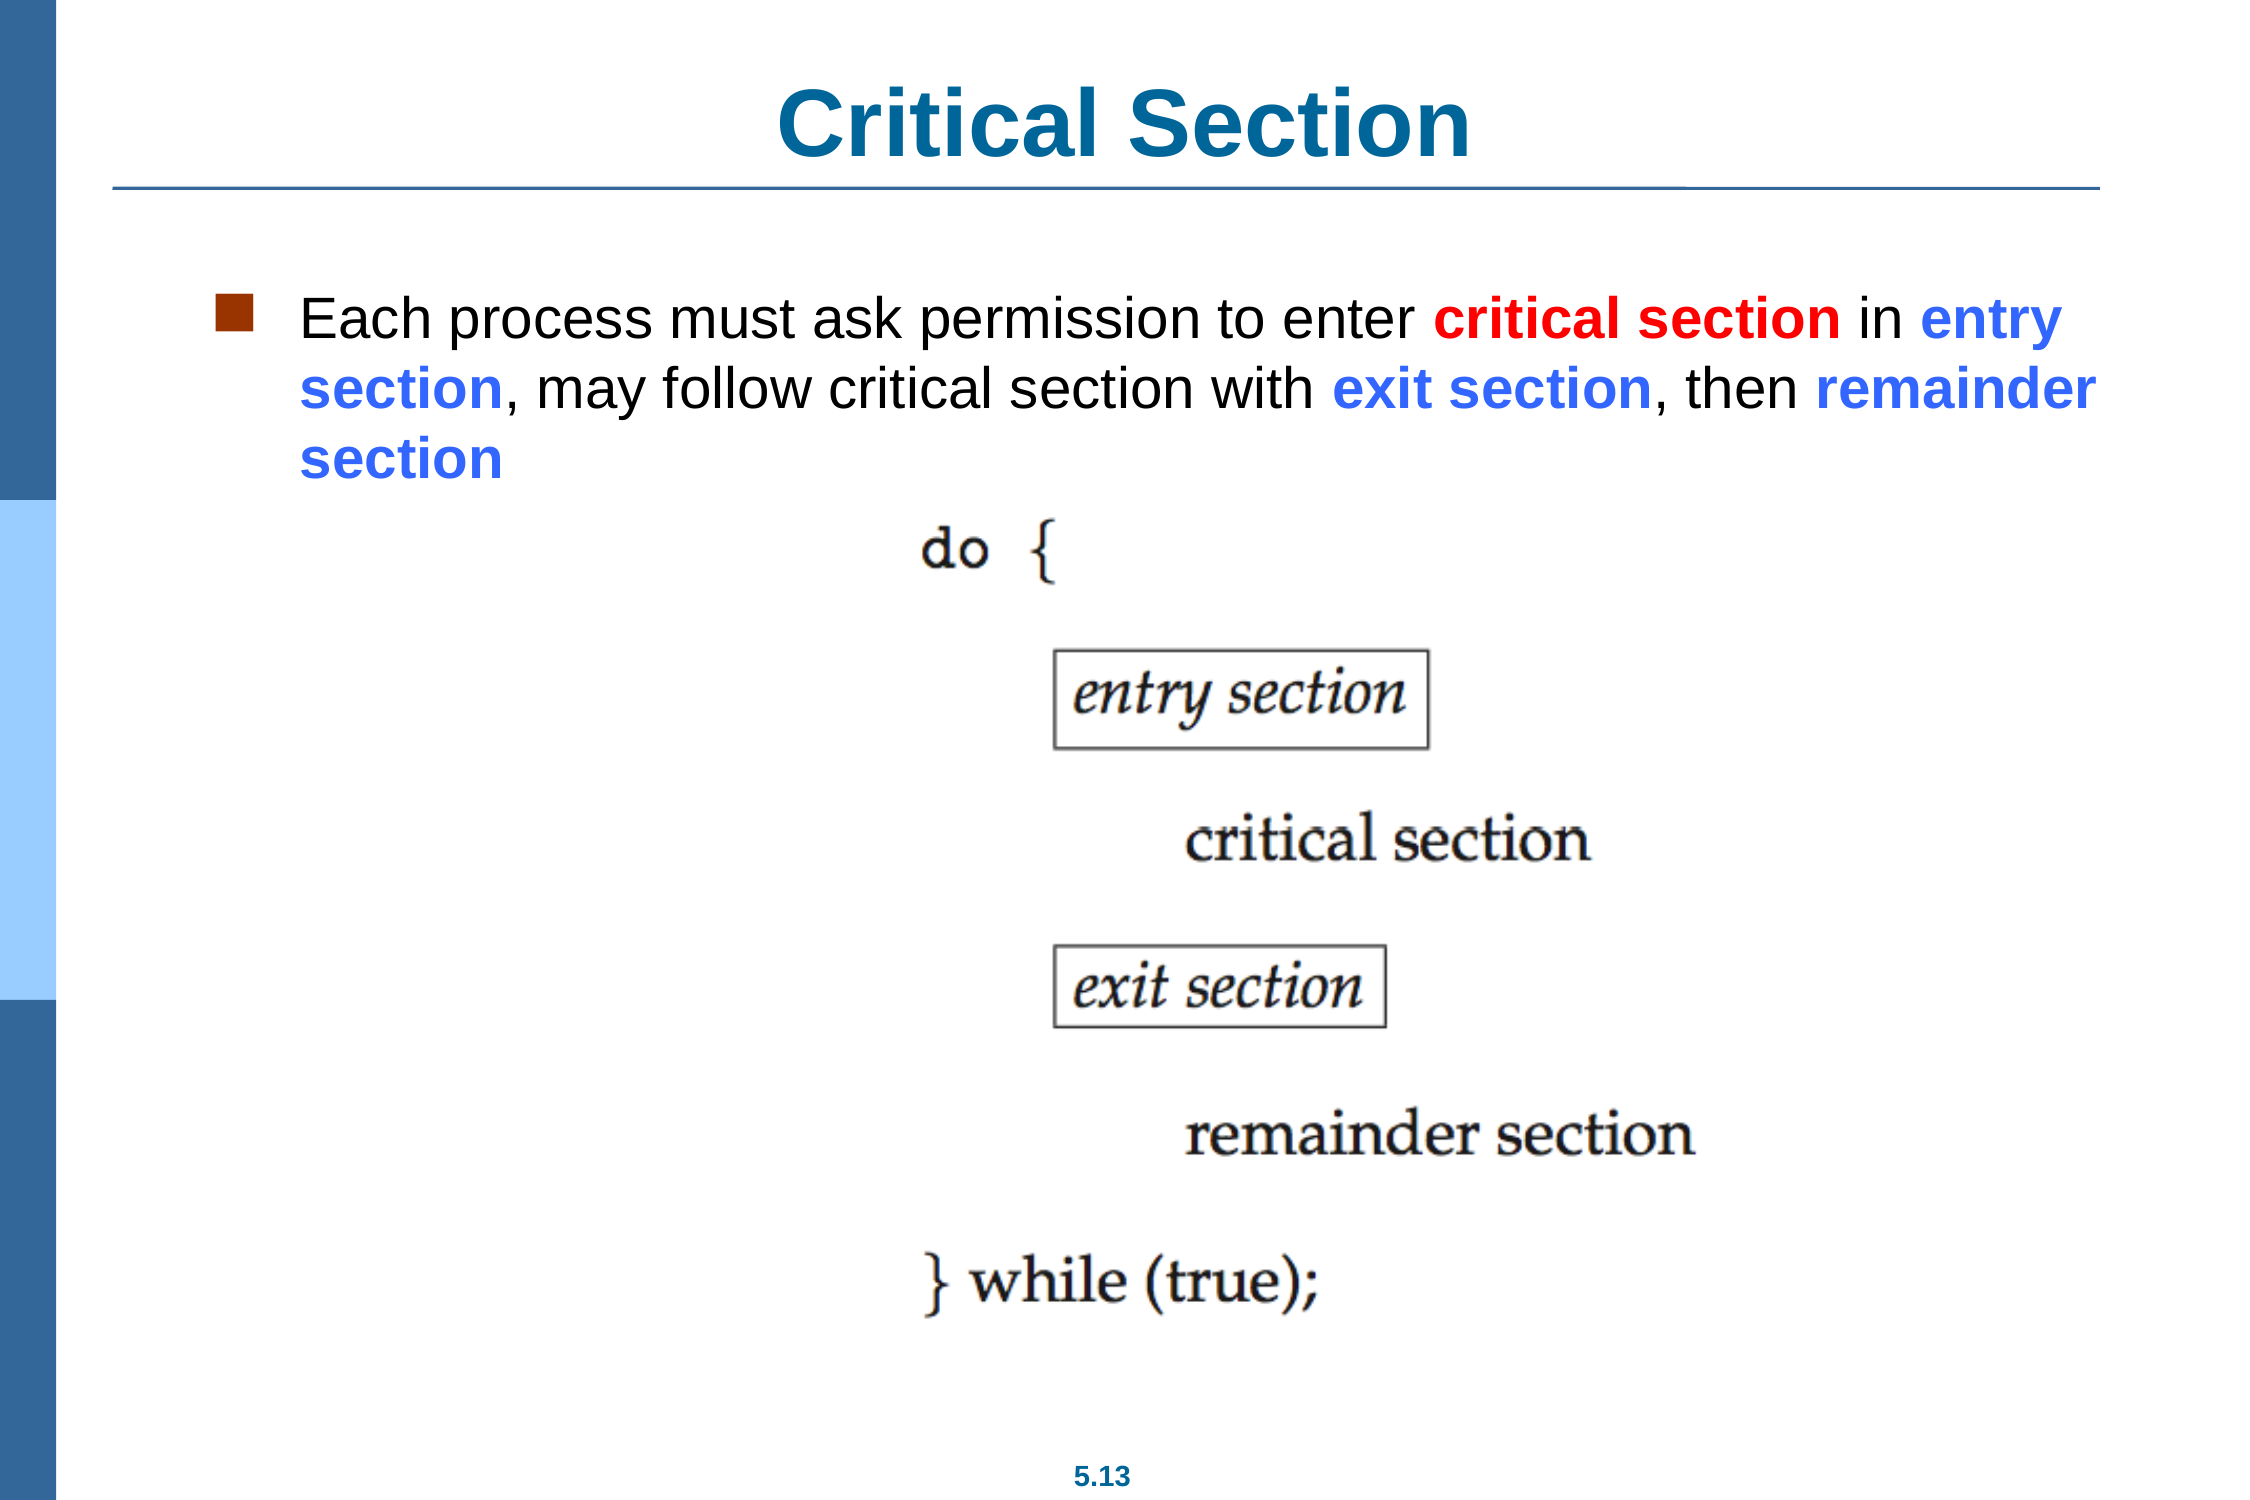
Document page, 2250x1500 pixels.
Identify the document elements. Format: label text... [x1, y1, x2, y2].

picture [545, 474, 1961, 1344]
title Critical Section [112, 60, 2138, 187]
list Each process must ask permission to enter critical section in entry section, may follow critical section with exit section, then remainder section [198, 269, 2224, 1261]
